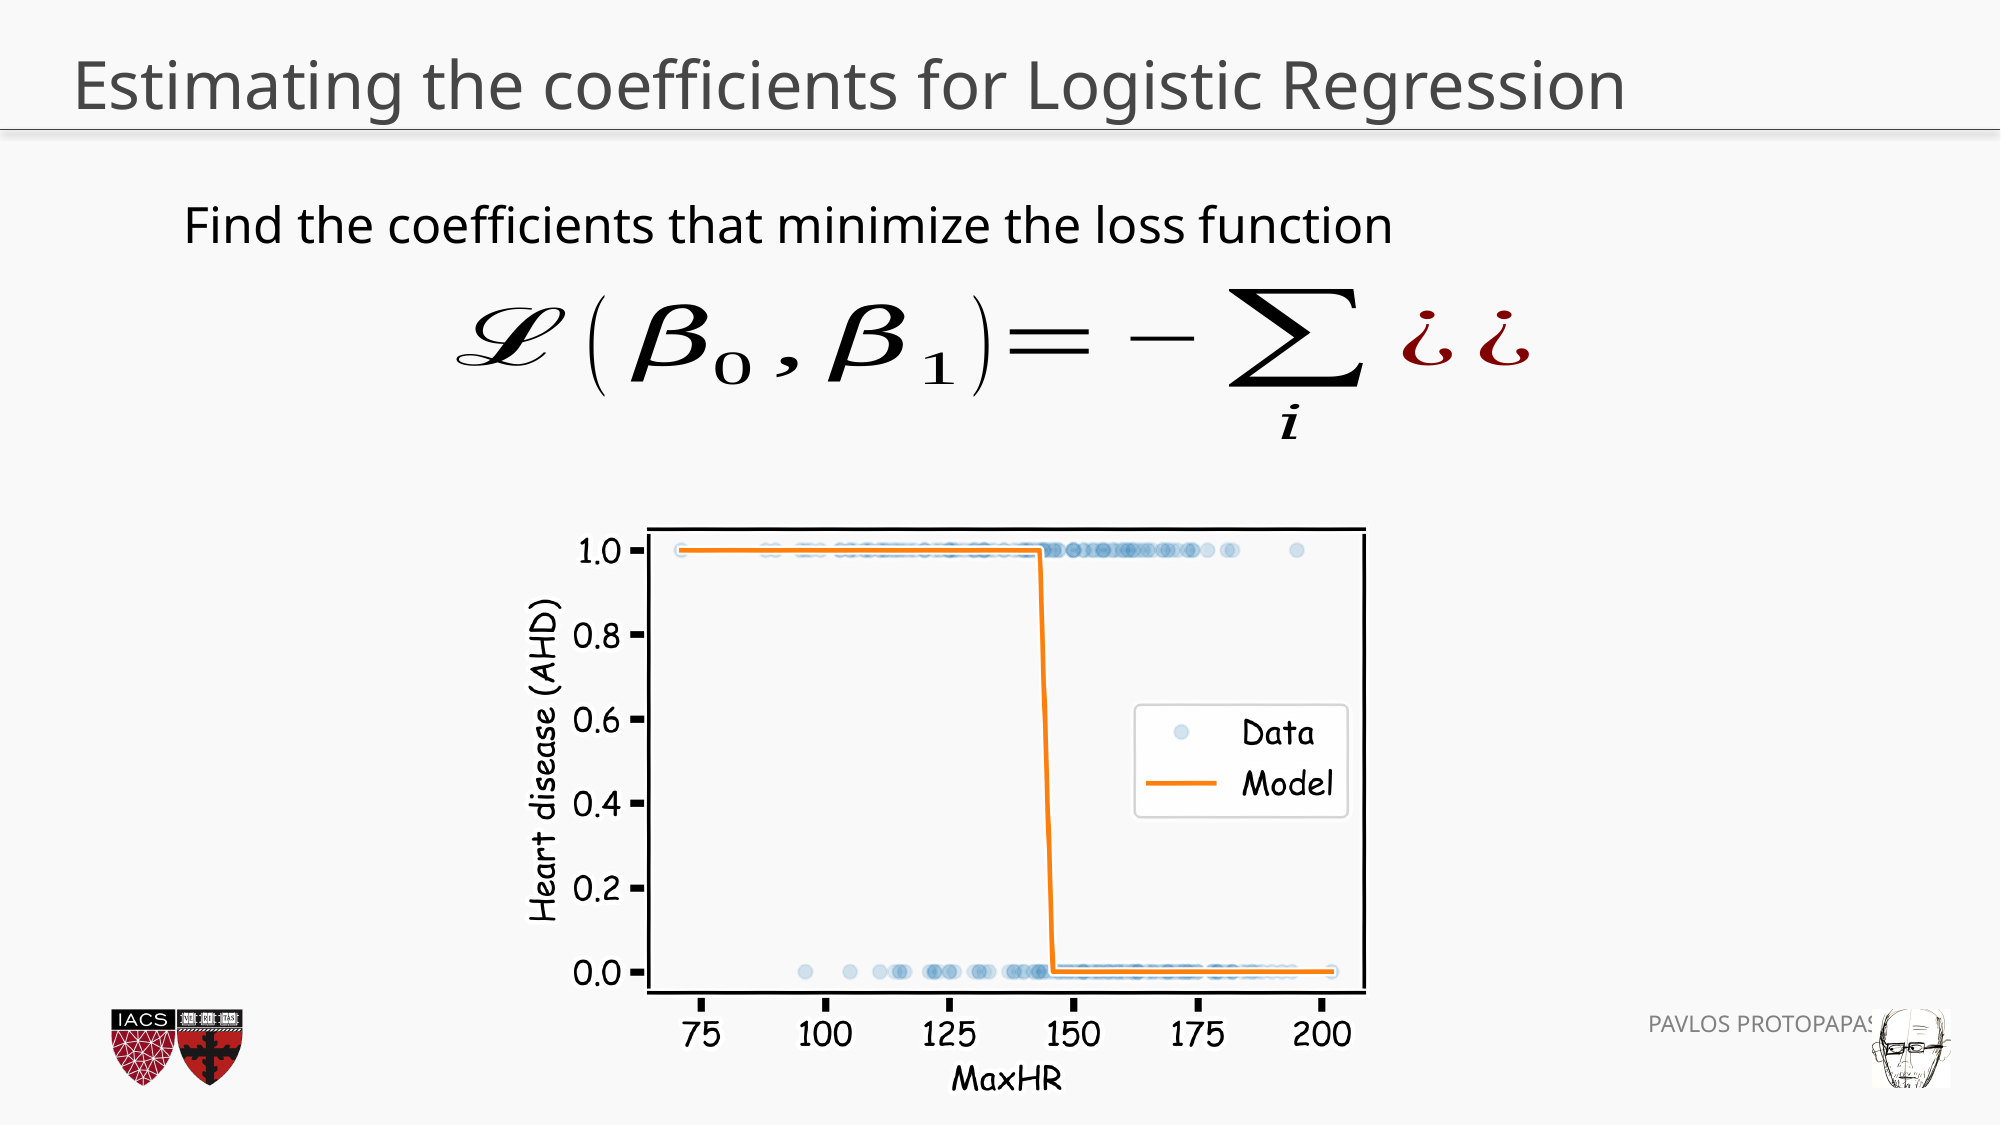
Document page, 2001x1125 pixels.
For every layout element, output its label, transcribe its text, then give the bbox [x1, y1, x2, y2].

picture [109, 1009, 243, 1086]
text_box Find the coefficients that minimize the loss function [169, 185, 1411, 321]
picture [485, 447, 1508, 1125]
title Estimating the coefficients for Logistic Regression [57, 35, 1943, 162]
picture [1872, 1009, 1951, 1088]
